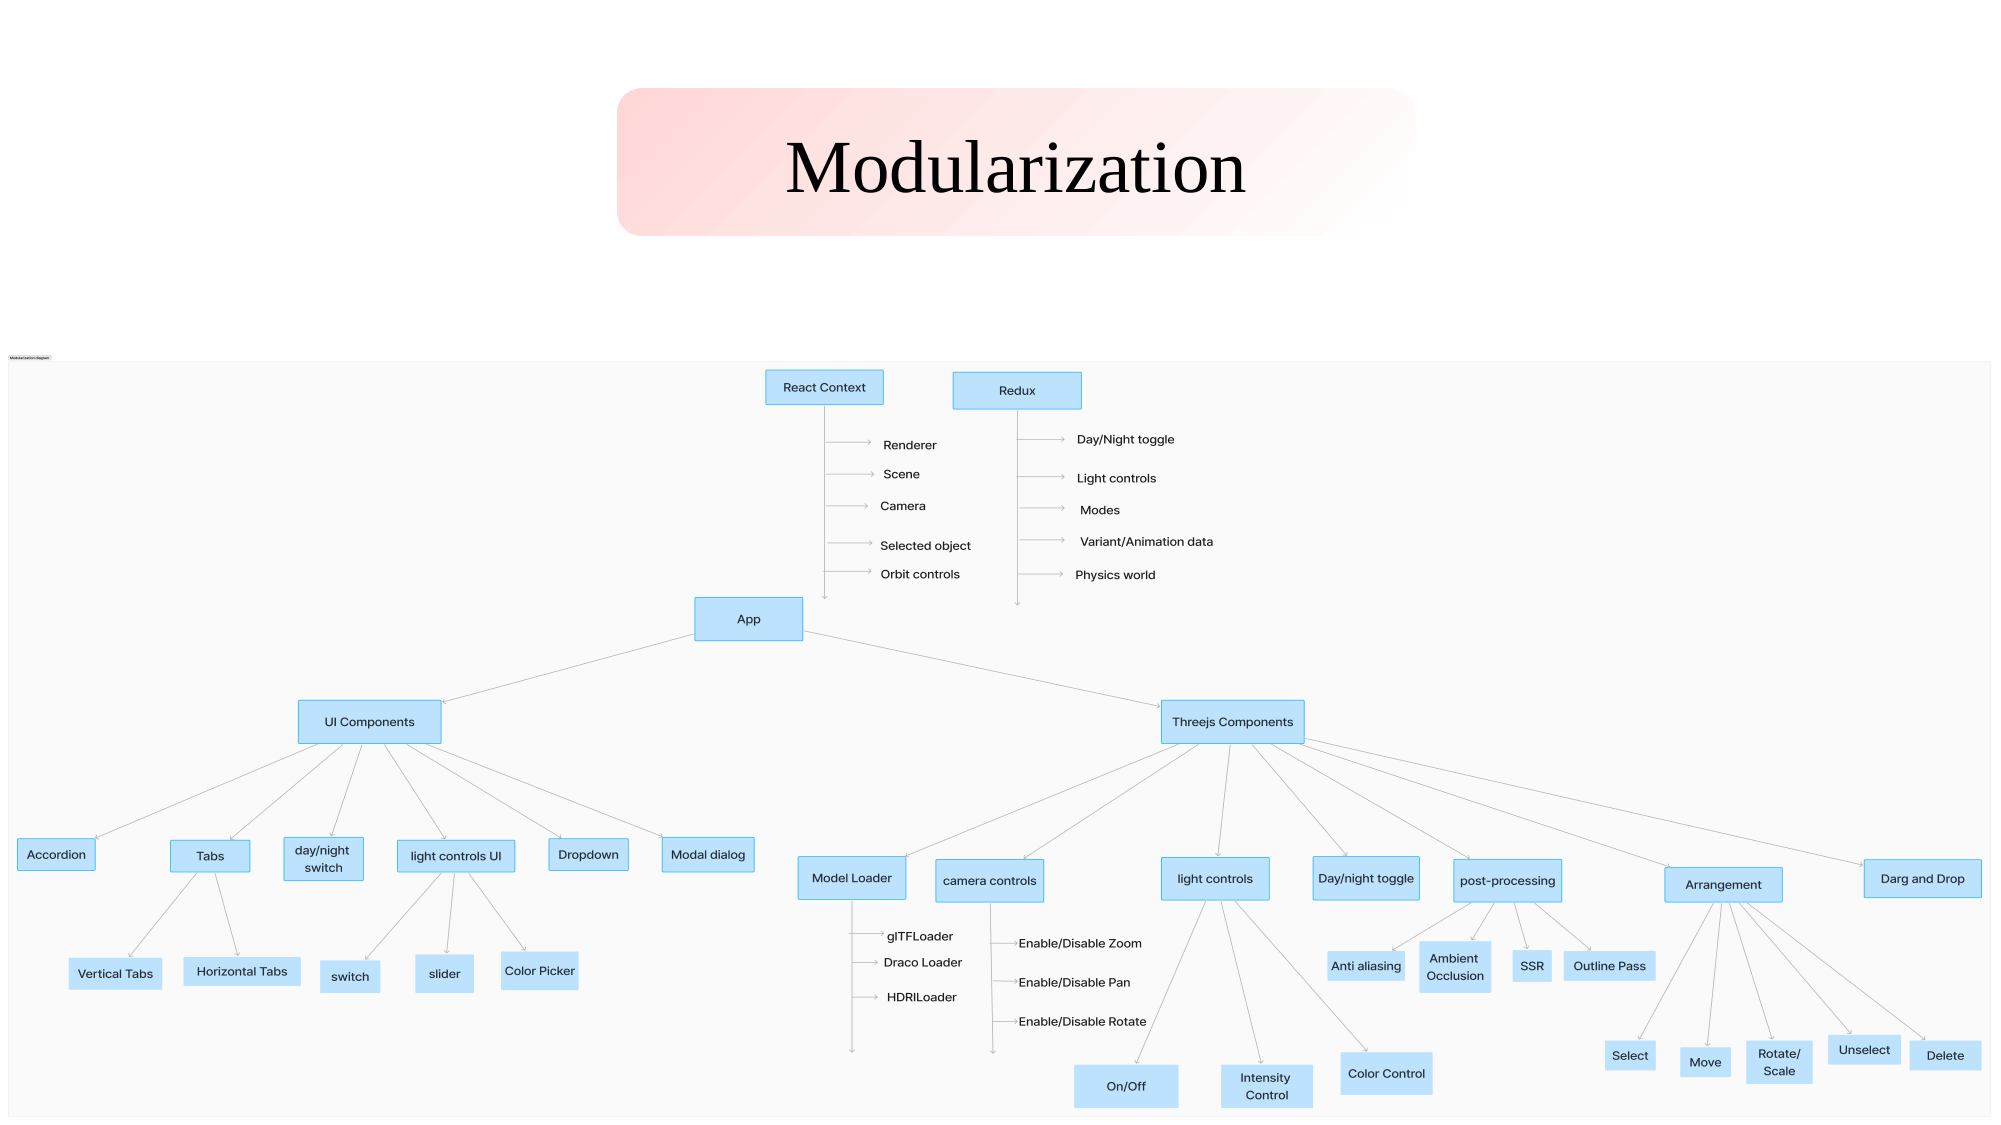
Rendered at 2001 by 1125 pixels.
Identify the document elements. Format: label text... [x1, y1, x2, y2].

picture [0, 354, 2000, 1125]
text_box Modularization [617, 88, 1416, 236]
